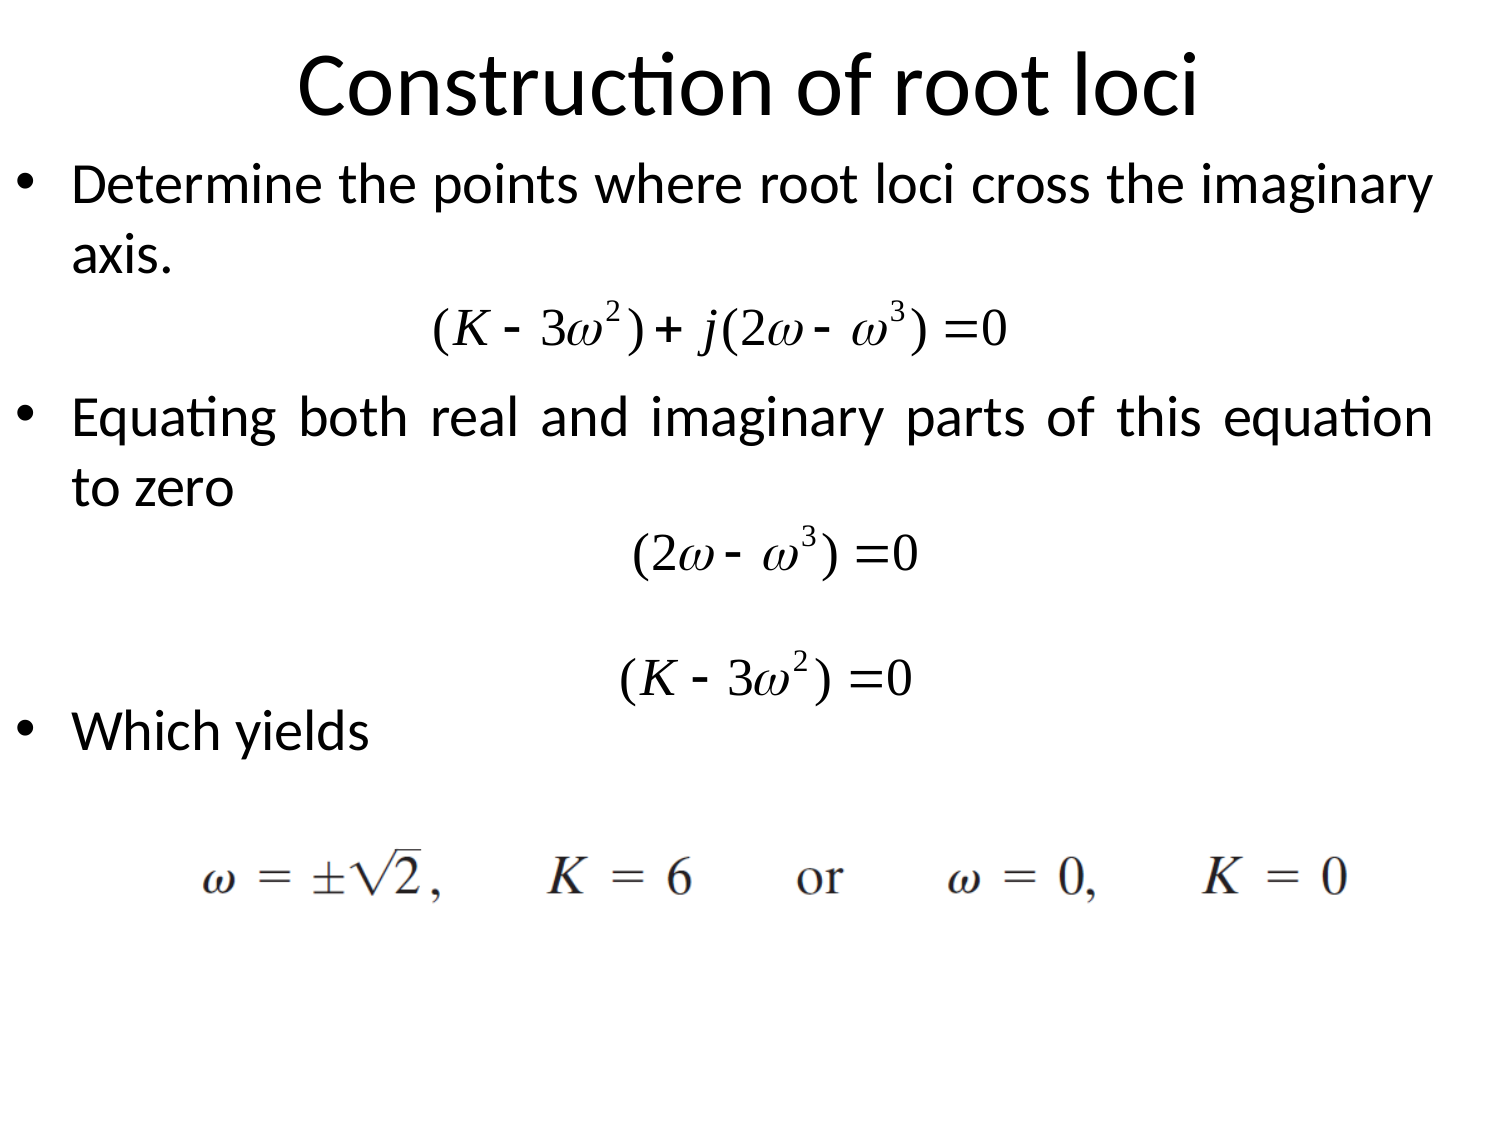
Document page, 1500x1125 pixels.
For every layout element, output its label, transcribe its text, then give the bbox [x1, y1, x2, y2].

title Construction of root loci [75, 0, 1425, 137]
list Determine the points where root loci cross the imaginary axis. Equating both real and imaginary parts of this equation to zero Which yields [0, 137, 1450, 1100]
picture [187, 824, 1353, 921]
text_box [424, 287, 1016, 368]
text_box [612, 637, 922, 718]
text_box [624, 512, 930, 593]
